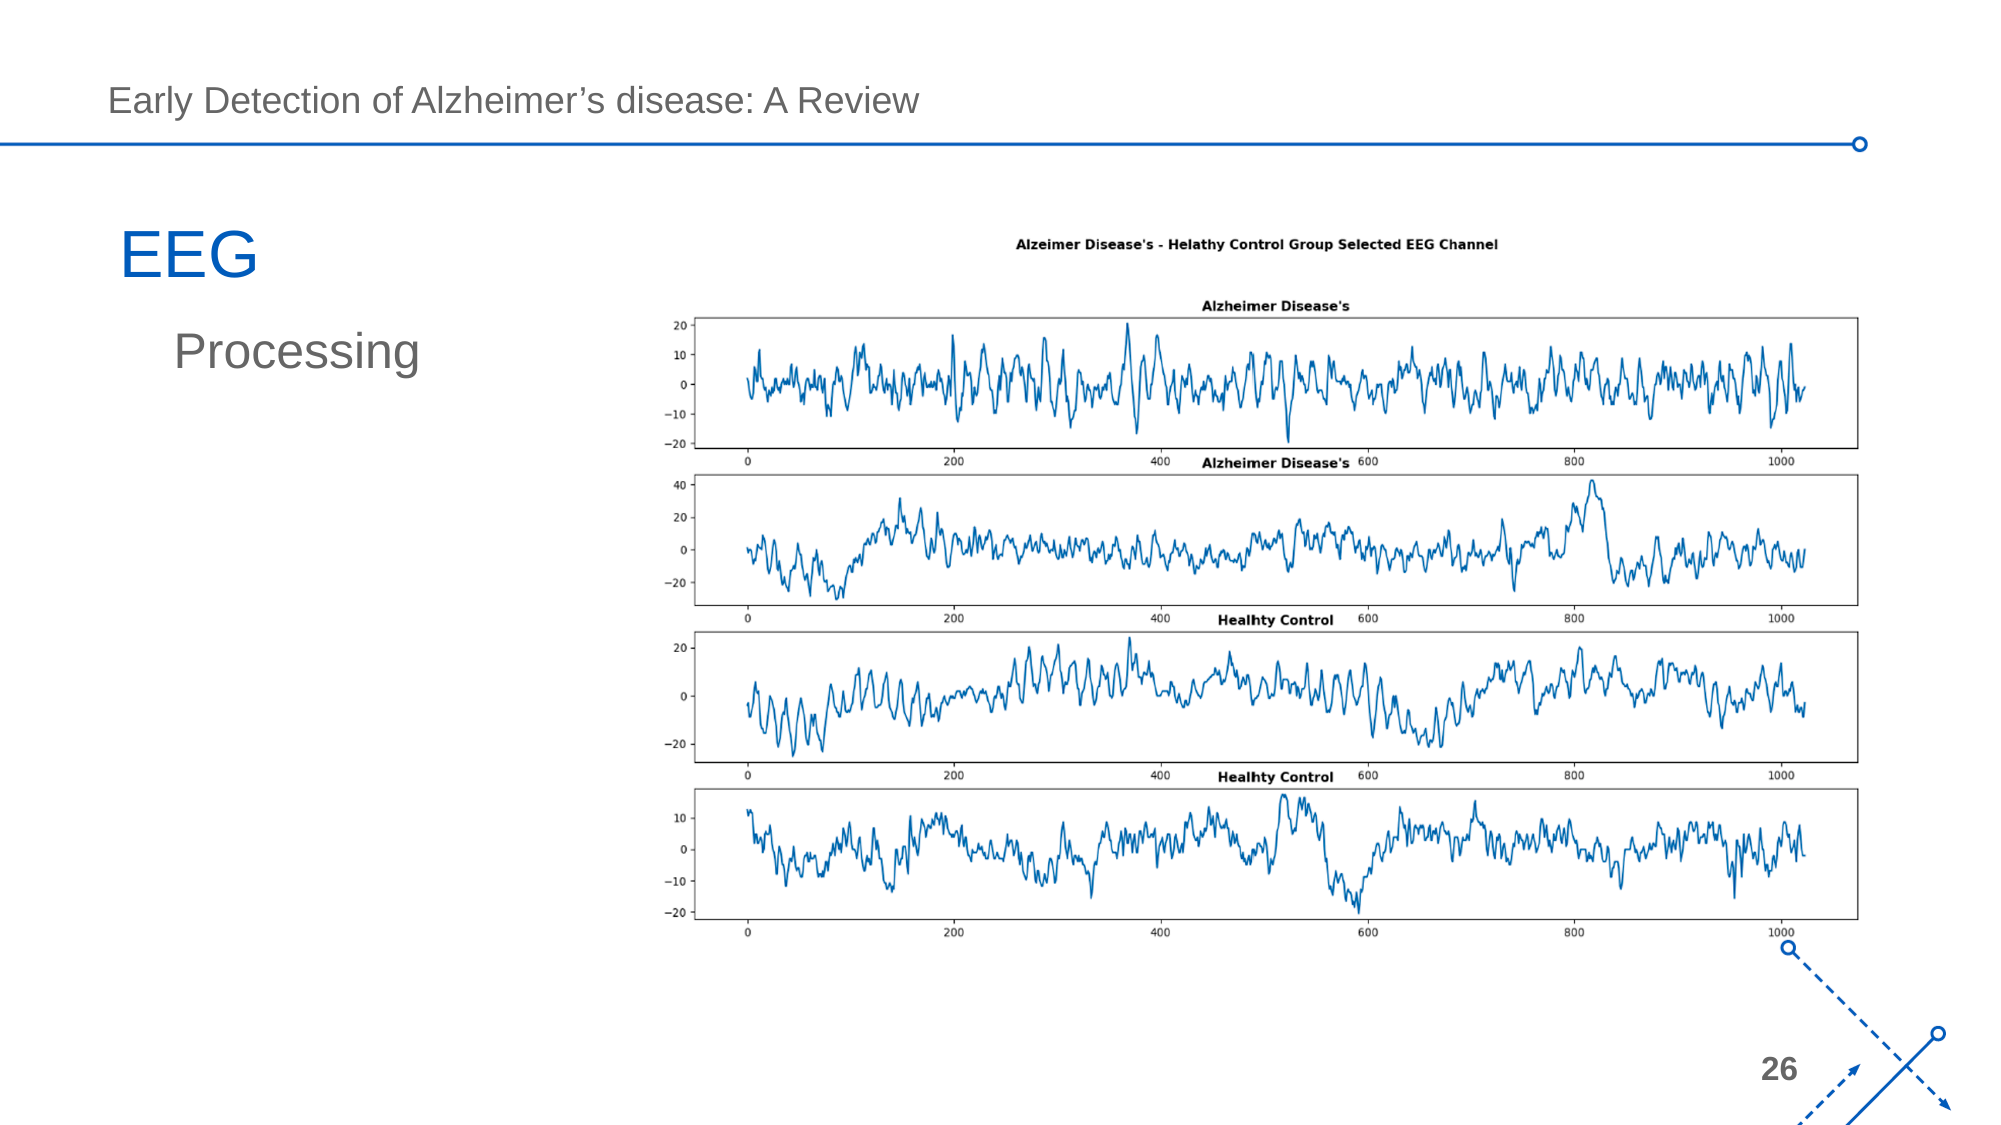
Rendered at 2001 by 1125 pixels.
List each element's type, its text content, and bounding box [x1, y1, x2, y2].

text_box Processing [158, 317, 663, 387]
picture [0, 0, 2001, 1125]
title EEG [104, 211, 1665, 299]
